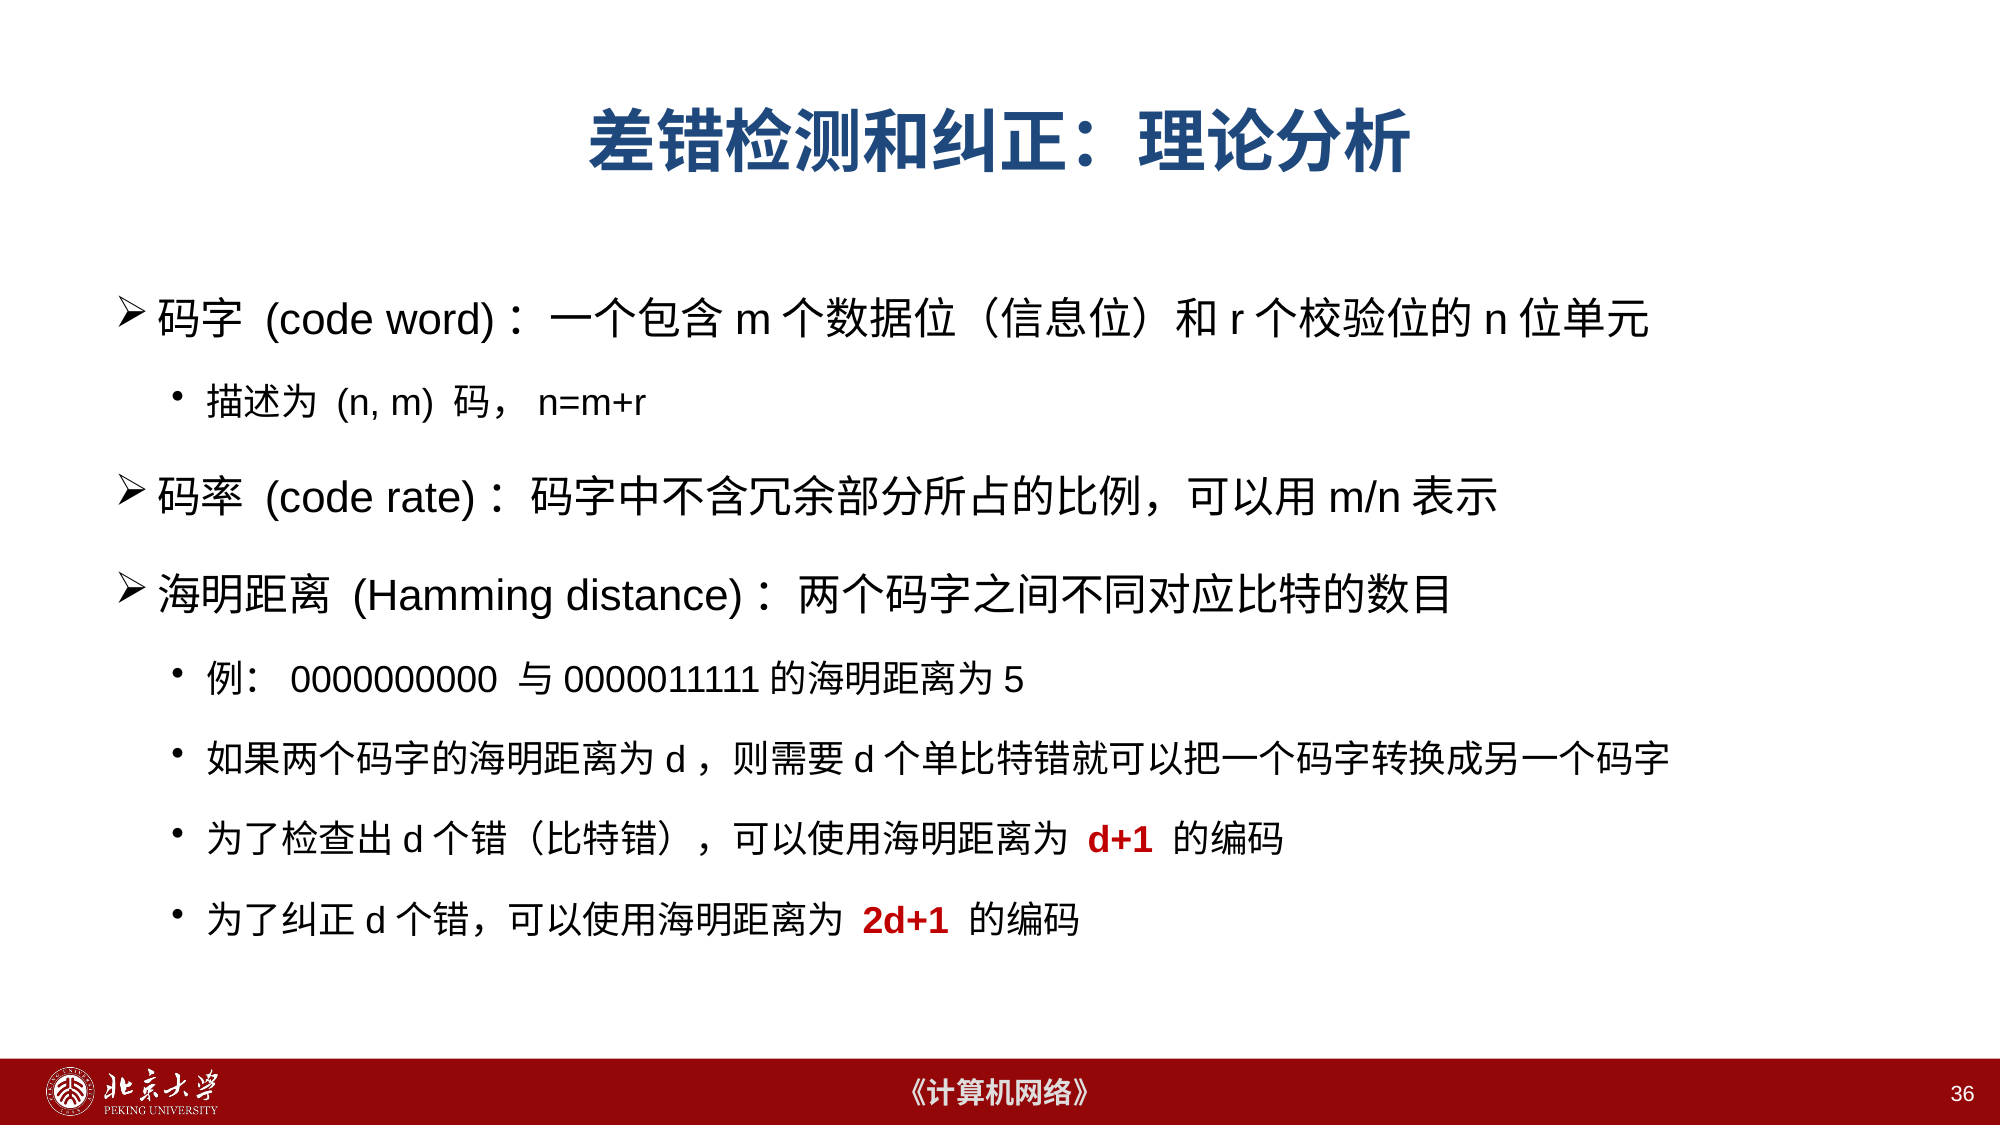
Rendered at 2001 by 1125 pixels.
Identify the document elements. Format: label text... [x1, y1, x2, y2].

title 差错检测和纠正：理论分析 [99, 45, 1900, 233]
picture [46, 1067, 218, 1116]
list 码字 (code word)：一个包含m个数据位（信息位）和r个校验位的n位单元 描述为 (n, m) 码，n=m+r 码率 (code rate)：码字中不含冗余部分所占的比例，可以用m/n表示 海明距离 (Hamming distance)：两个码字之间不同对应比特的数目 例：0000000000 与0000011111的海明距离为5 如果两个码字的海明距离为d，则需要d个单比特错就可以把一个码字转换成另一个码字 为了检查出d个错（比特错），可以使用海明距离为 d+1 的编码 为了纠正d个错，可以使用海明距离为 2d+1 的编码 [99, 262, 1900, 1005]
slide_number 36 [1522, 1072, 1990, 1125]
